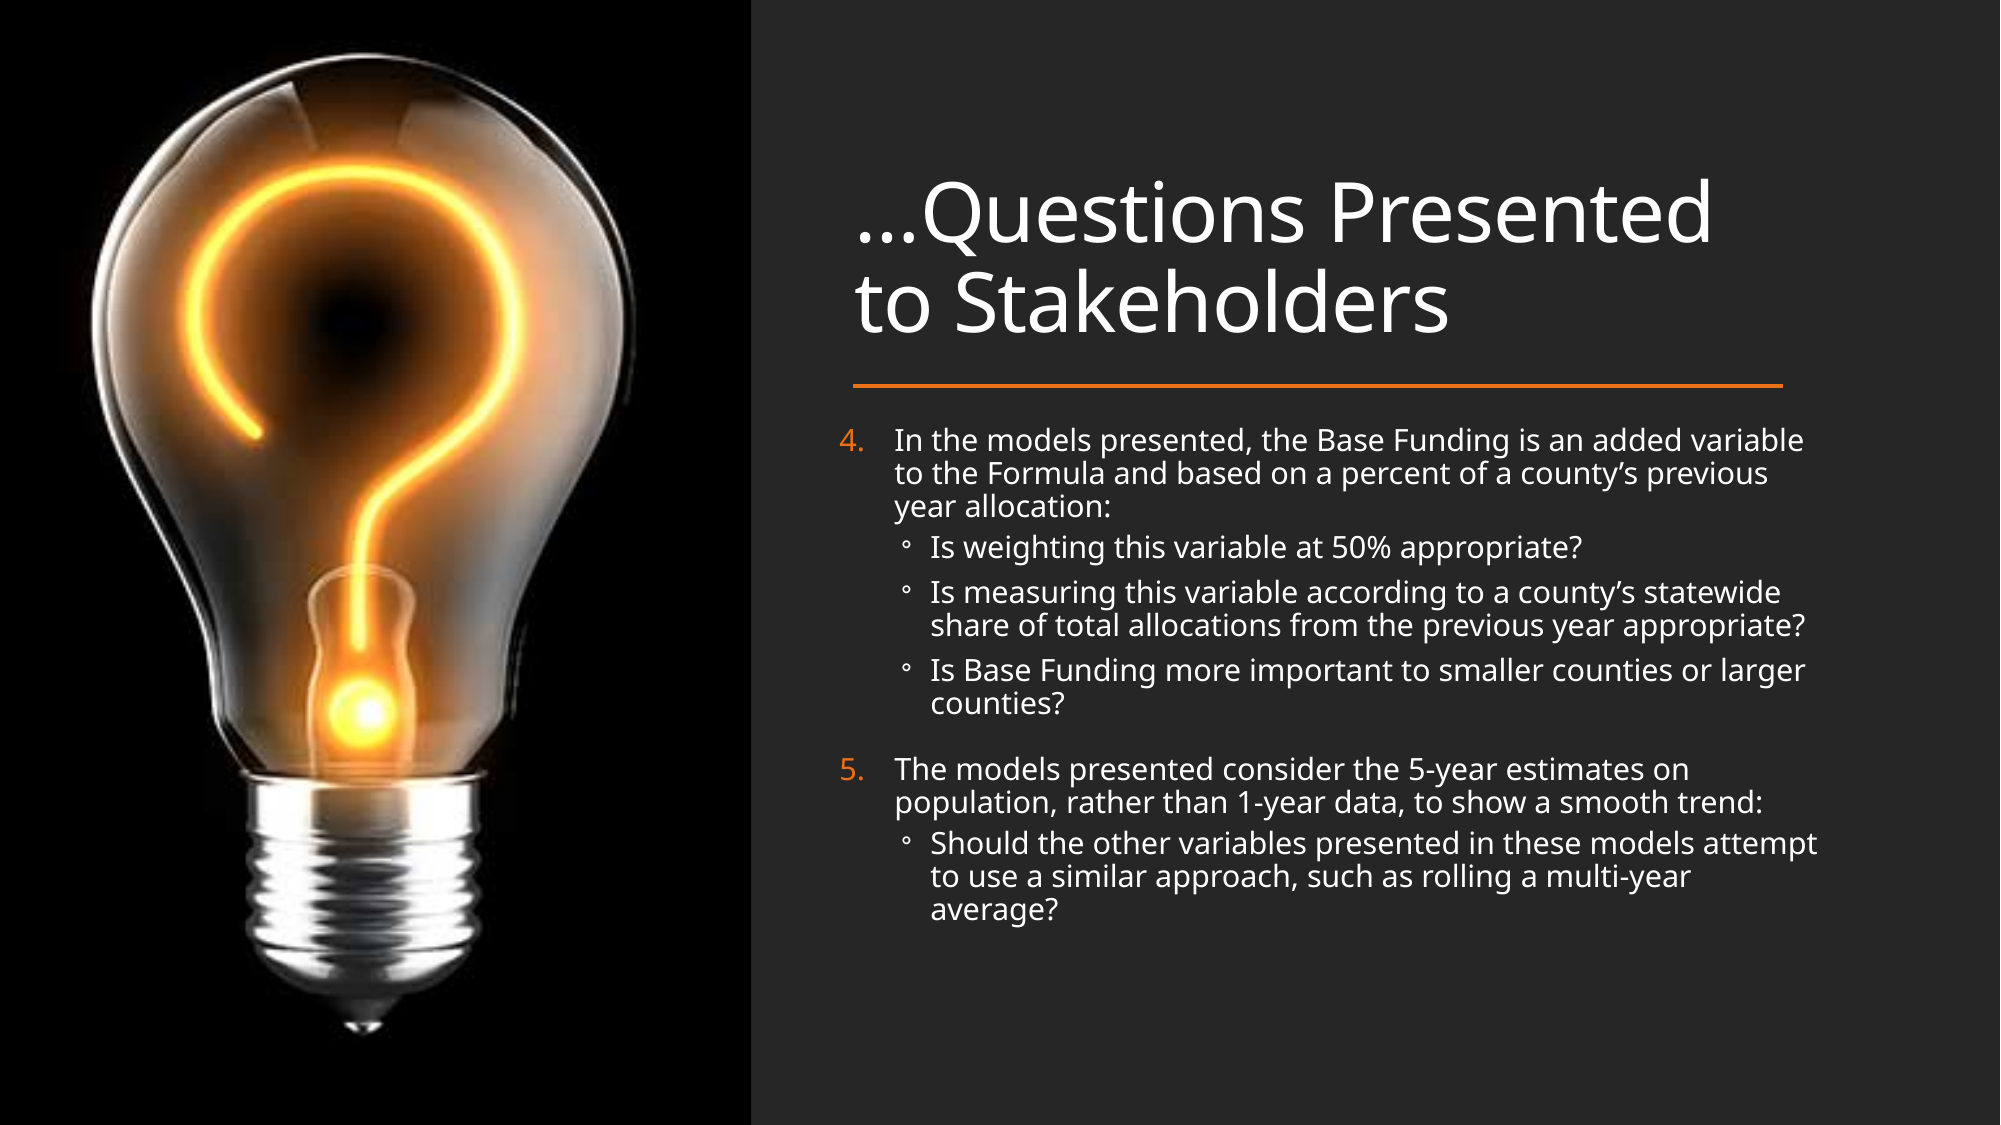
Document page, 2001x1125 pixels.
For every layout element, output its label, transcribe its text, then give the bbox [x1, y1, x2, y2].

text_box [759, 0, 2000, 1125]
list In the models presented, the Base Funding is an added variable to the Formula and based on a percent of a county’s previous year allocation: Is weighting this variable at 50% appropriate? Is measuring this variable according to a county’s statewide share of total allocations from the previous year appropriate? Is Base Funding more important to smaller counties or larger counties? The models presented consider the 5-year estimates on population, rather than 1-year data, to show a smooth trend: Should the other variables presented in these models attempt to use a similar approach, such as rolling a multi-year average? [839, 417, 1820, 966]
title …Questions Presented to Stakeholders [839, 84, 1820, 359]
picture [0, 0, 752, 1125]
